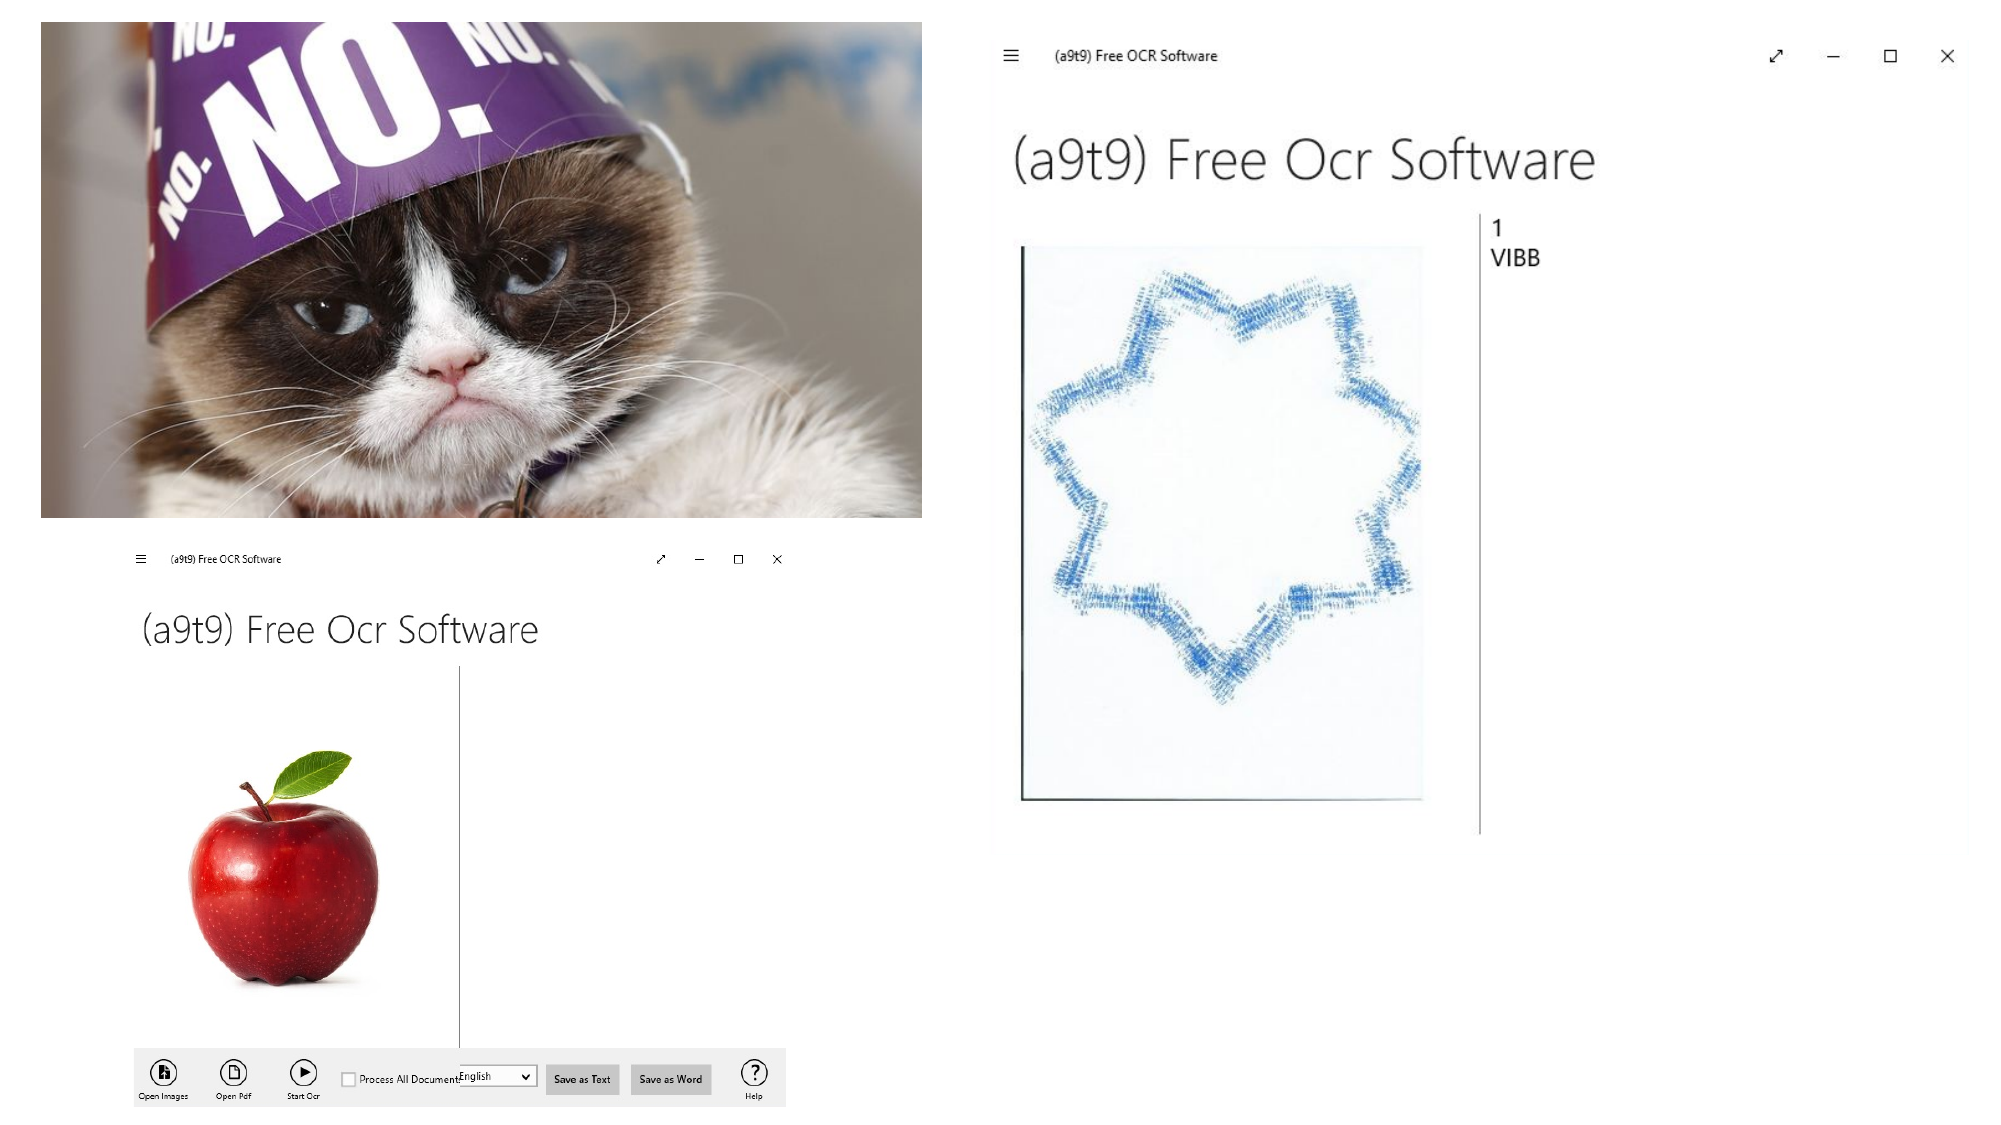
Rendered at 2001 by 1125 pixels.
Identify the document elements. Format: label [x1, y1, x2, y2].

picture [133, 547, 786, 1107]
picture [41, 22, 922, 518]
picture [989, 40, 1969, 855]
